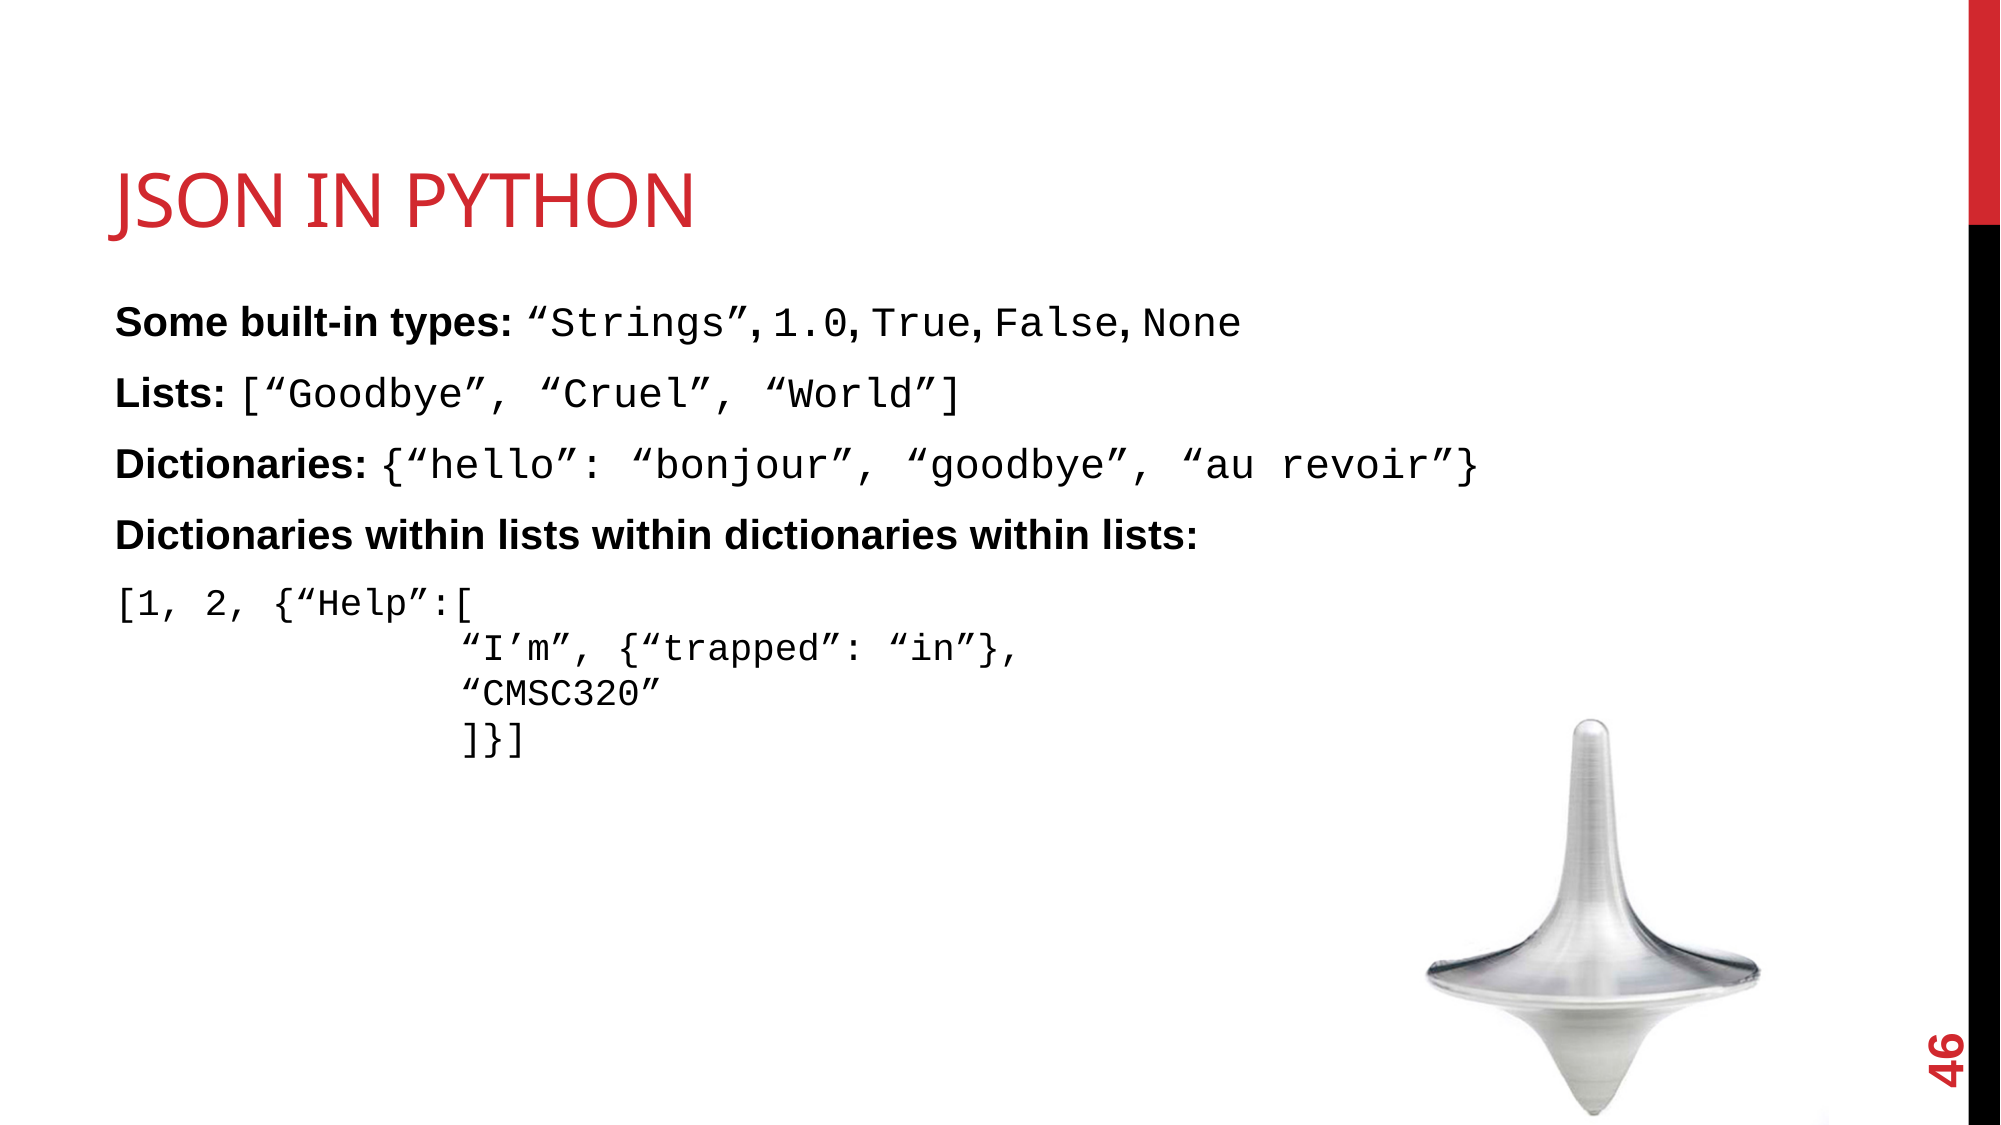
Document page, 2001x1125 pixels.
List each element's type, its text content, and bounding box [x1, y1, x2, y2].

list Some built-in types: “Strings”, 1.0, True, False, None Lists: [“Goodbye”, “Cruel”, “World”] Dictionaries: {“hello”: “bonjour”, “goodbye”, “au revoir”} Dictionaries within lists within dictionaries within lists: [1, 2, {“Help”:[ “I’m”, {“trapped”: “in”}, “CMSC320” ]}] [99, 287, 1767, 1005]
title JSON In Python [99, 25, 1367, 250]
slide_number 46 [1903, 887, 1984, 1104]
picture [1368, 695, 1830, 1125]
